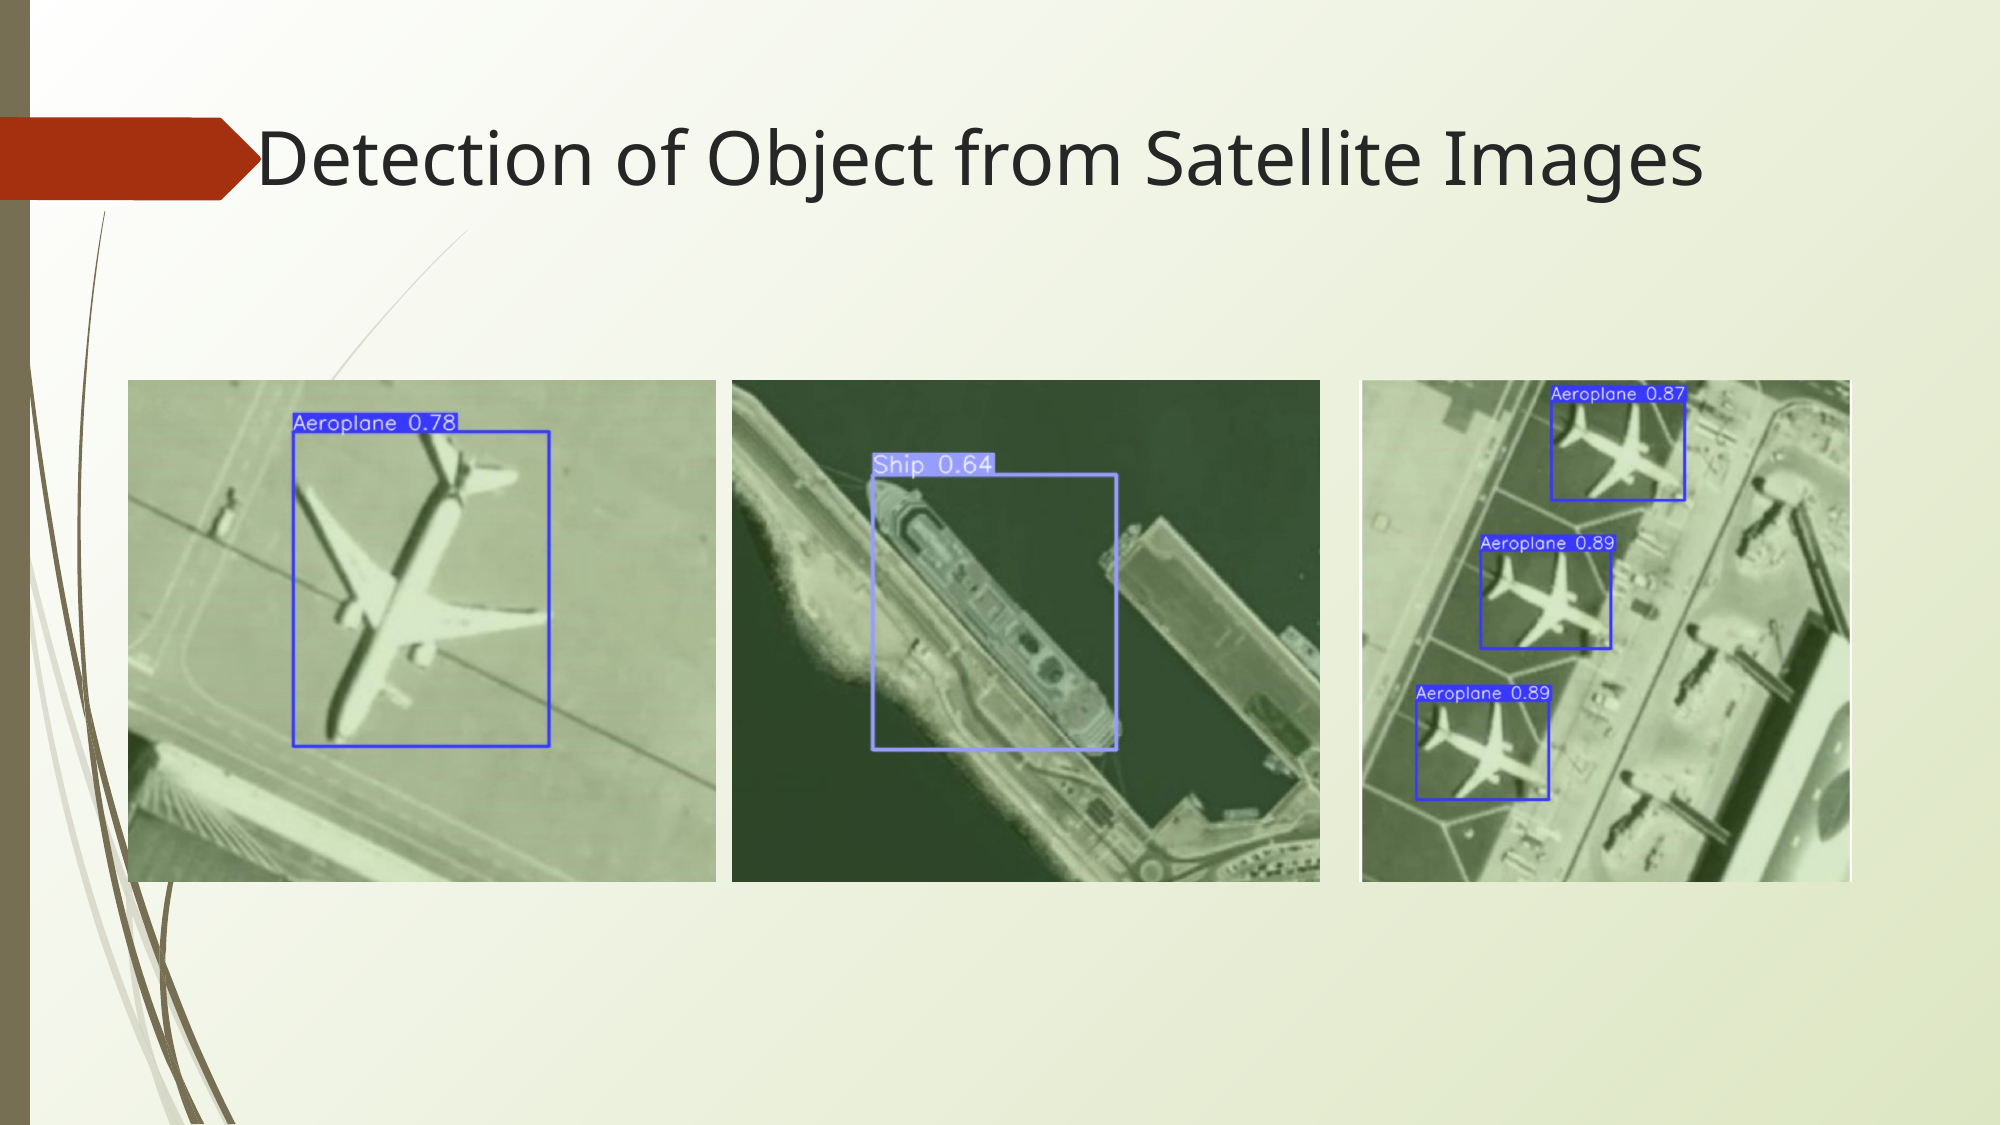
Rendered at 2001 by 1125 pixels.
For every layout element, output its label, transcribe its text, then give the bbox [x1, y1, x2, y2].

picture [732, 380, 1320, 882]
picture [1359, 380, 1852, 882]
title Detection of Object from Satellite Images [240, 102, 1933, 243]
picture [127, 380, 716, 882]
